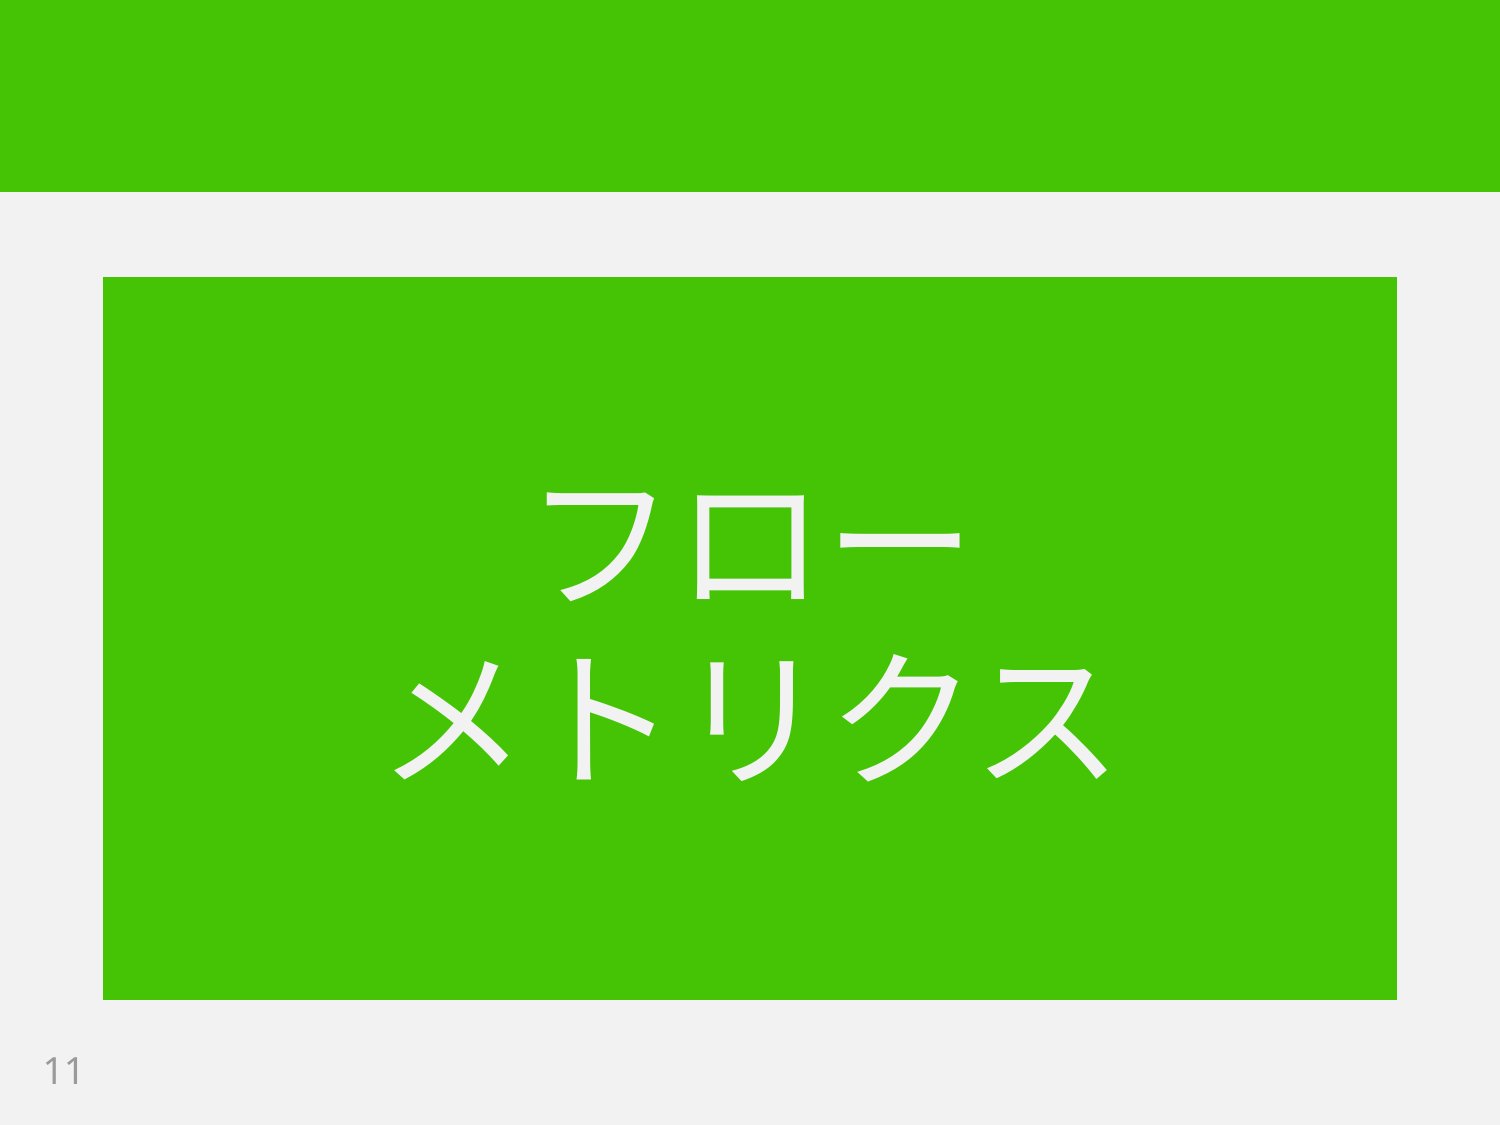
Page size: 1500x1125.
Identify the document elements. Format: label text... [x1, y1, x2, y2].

list フロー メトリクス [103, 277, 1397, 1000]
slide_number 11 [27, 1042, 146, 1102]
